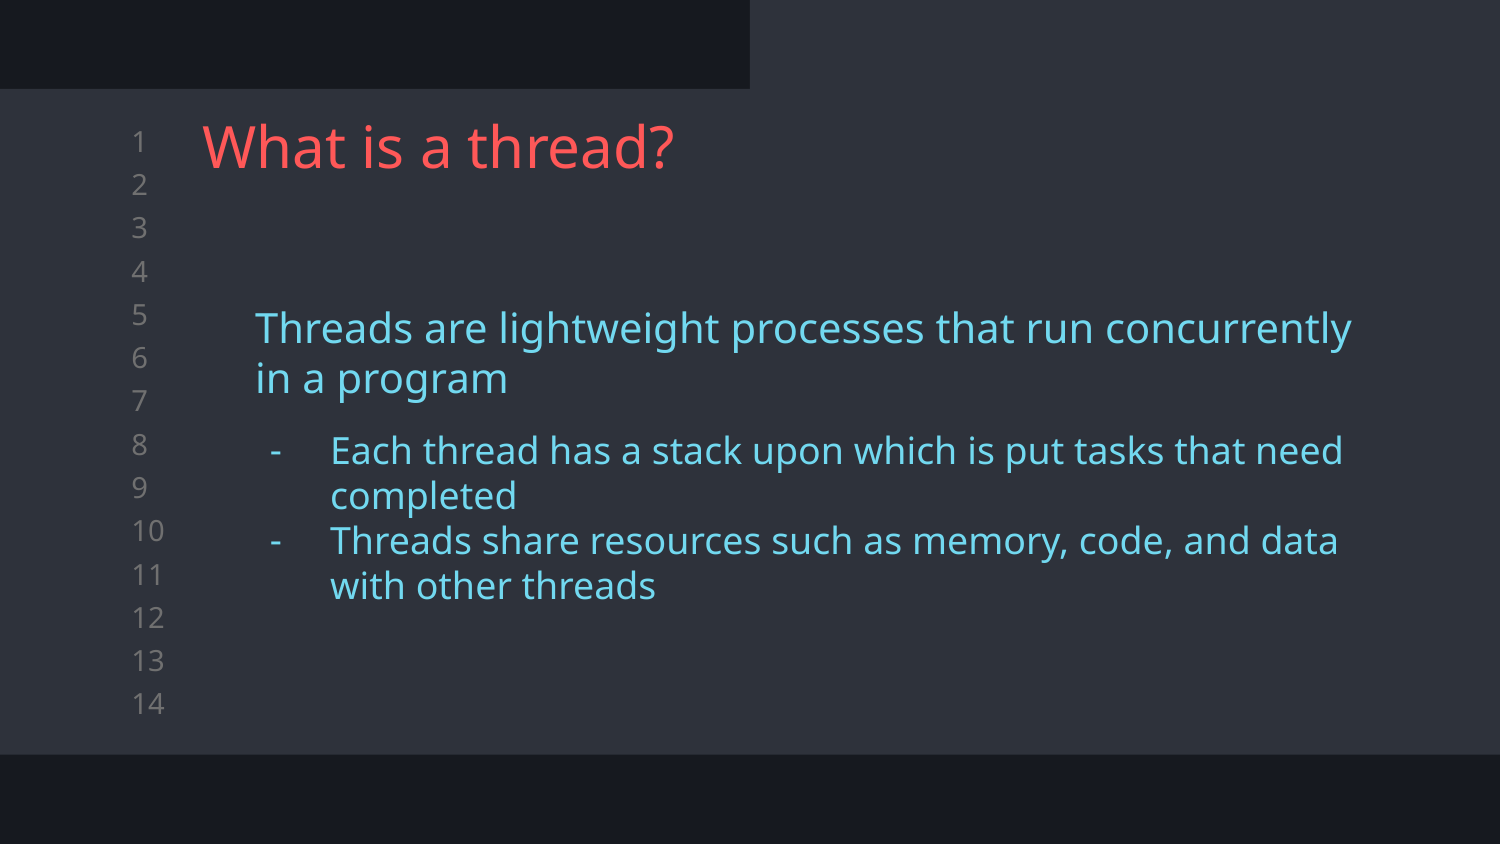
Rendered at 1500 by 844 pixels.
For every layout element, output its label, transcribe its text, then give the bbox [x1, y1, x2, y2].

list Threads are lightweight processes that run concurrently in a program Each thread has a stack upon which is put tasks that need completed Threads share resources such as memory, code, and data with other threads [240, 174, 1384, 735]
title What is a thread? [187, 95, 1384, 185]
